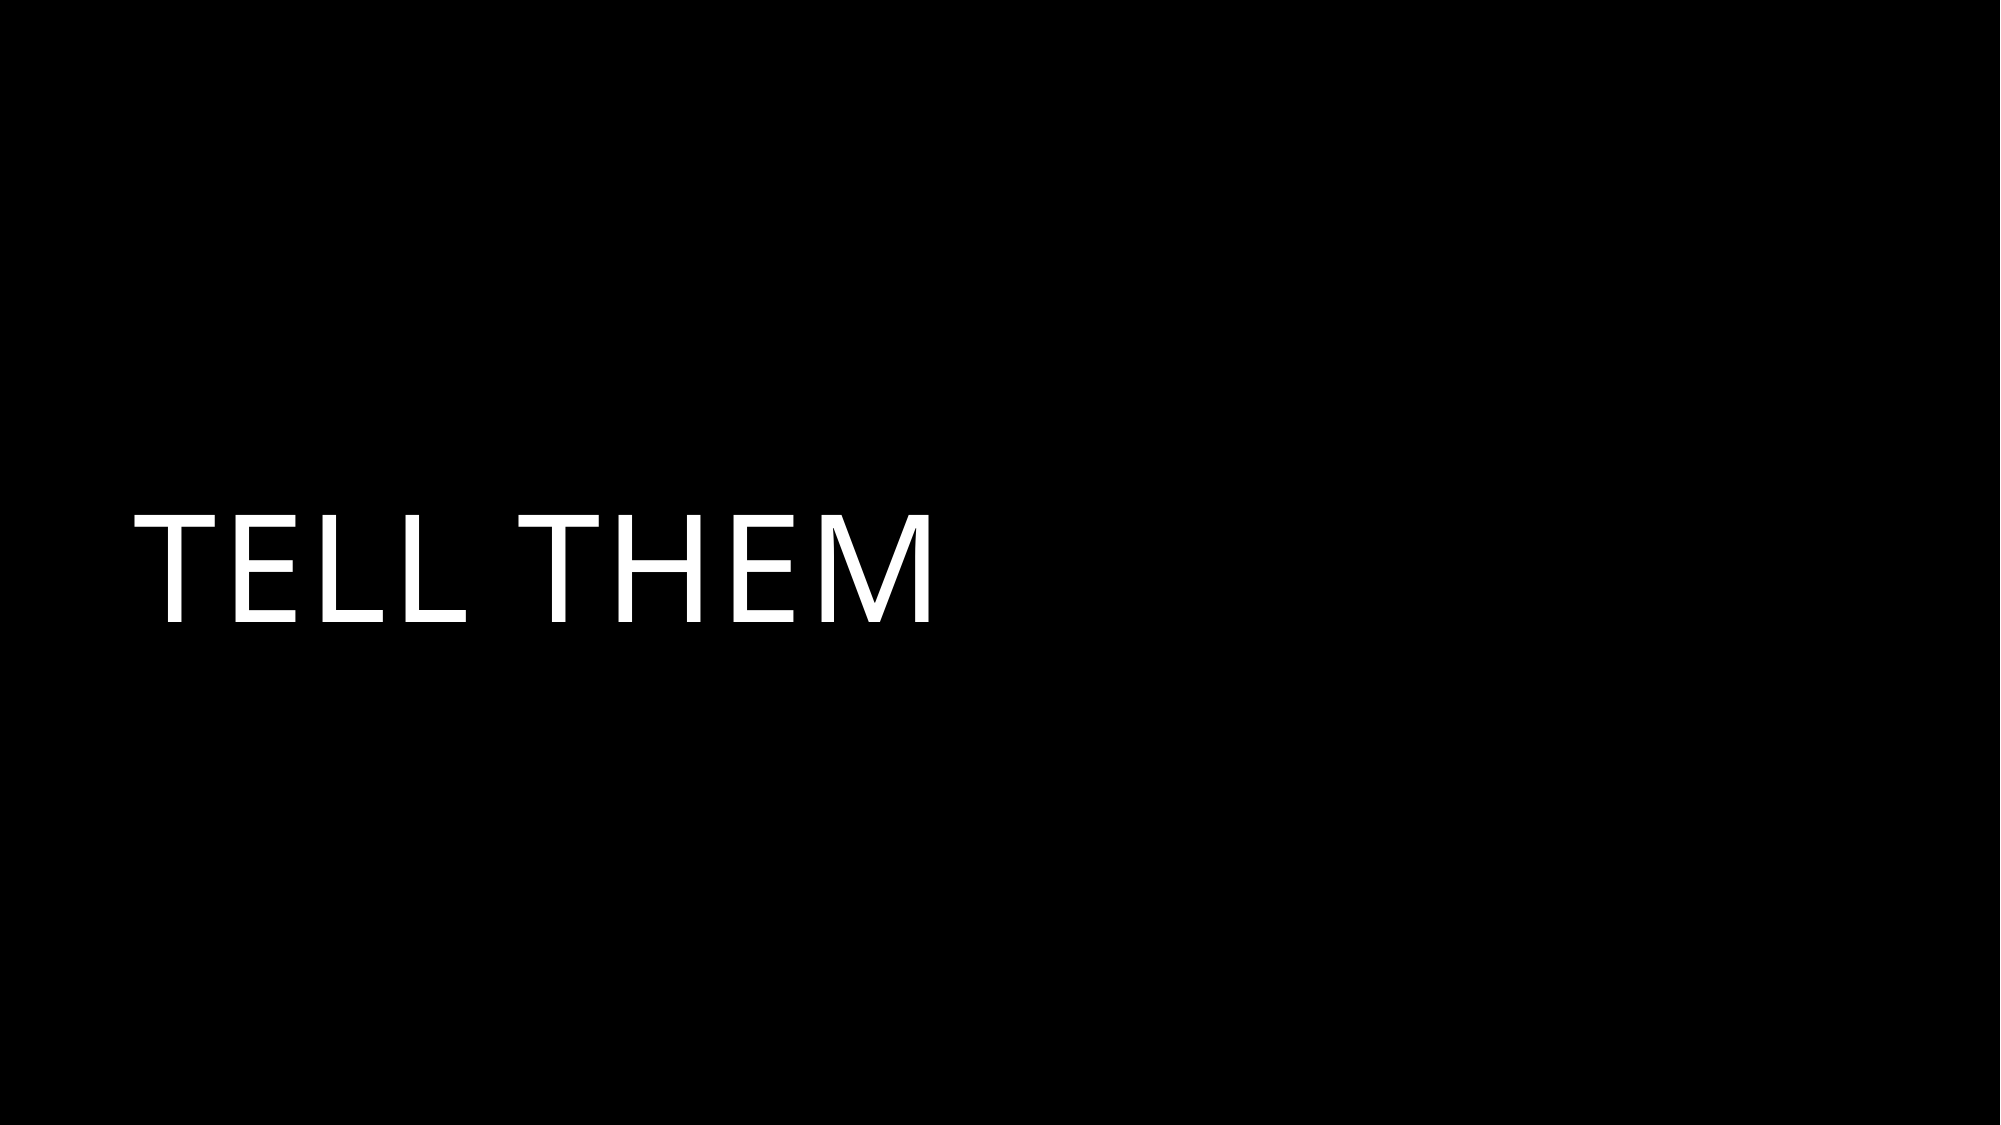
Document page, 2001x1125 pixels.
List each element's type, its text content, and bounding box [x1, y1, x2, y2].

title Tell them [133, 420, 1859, 726]
